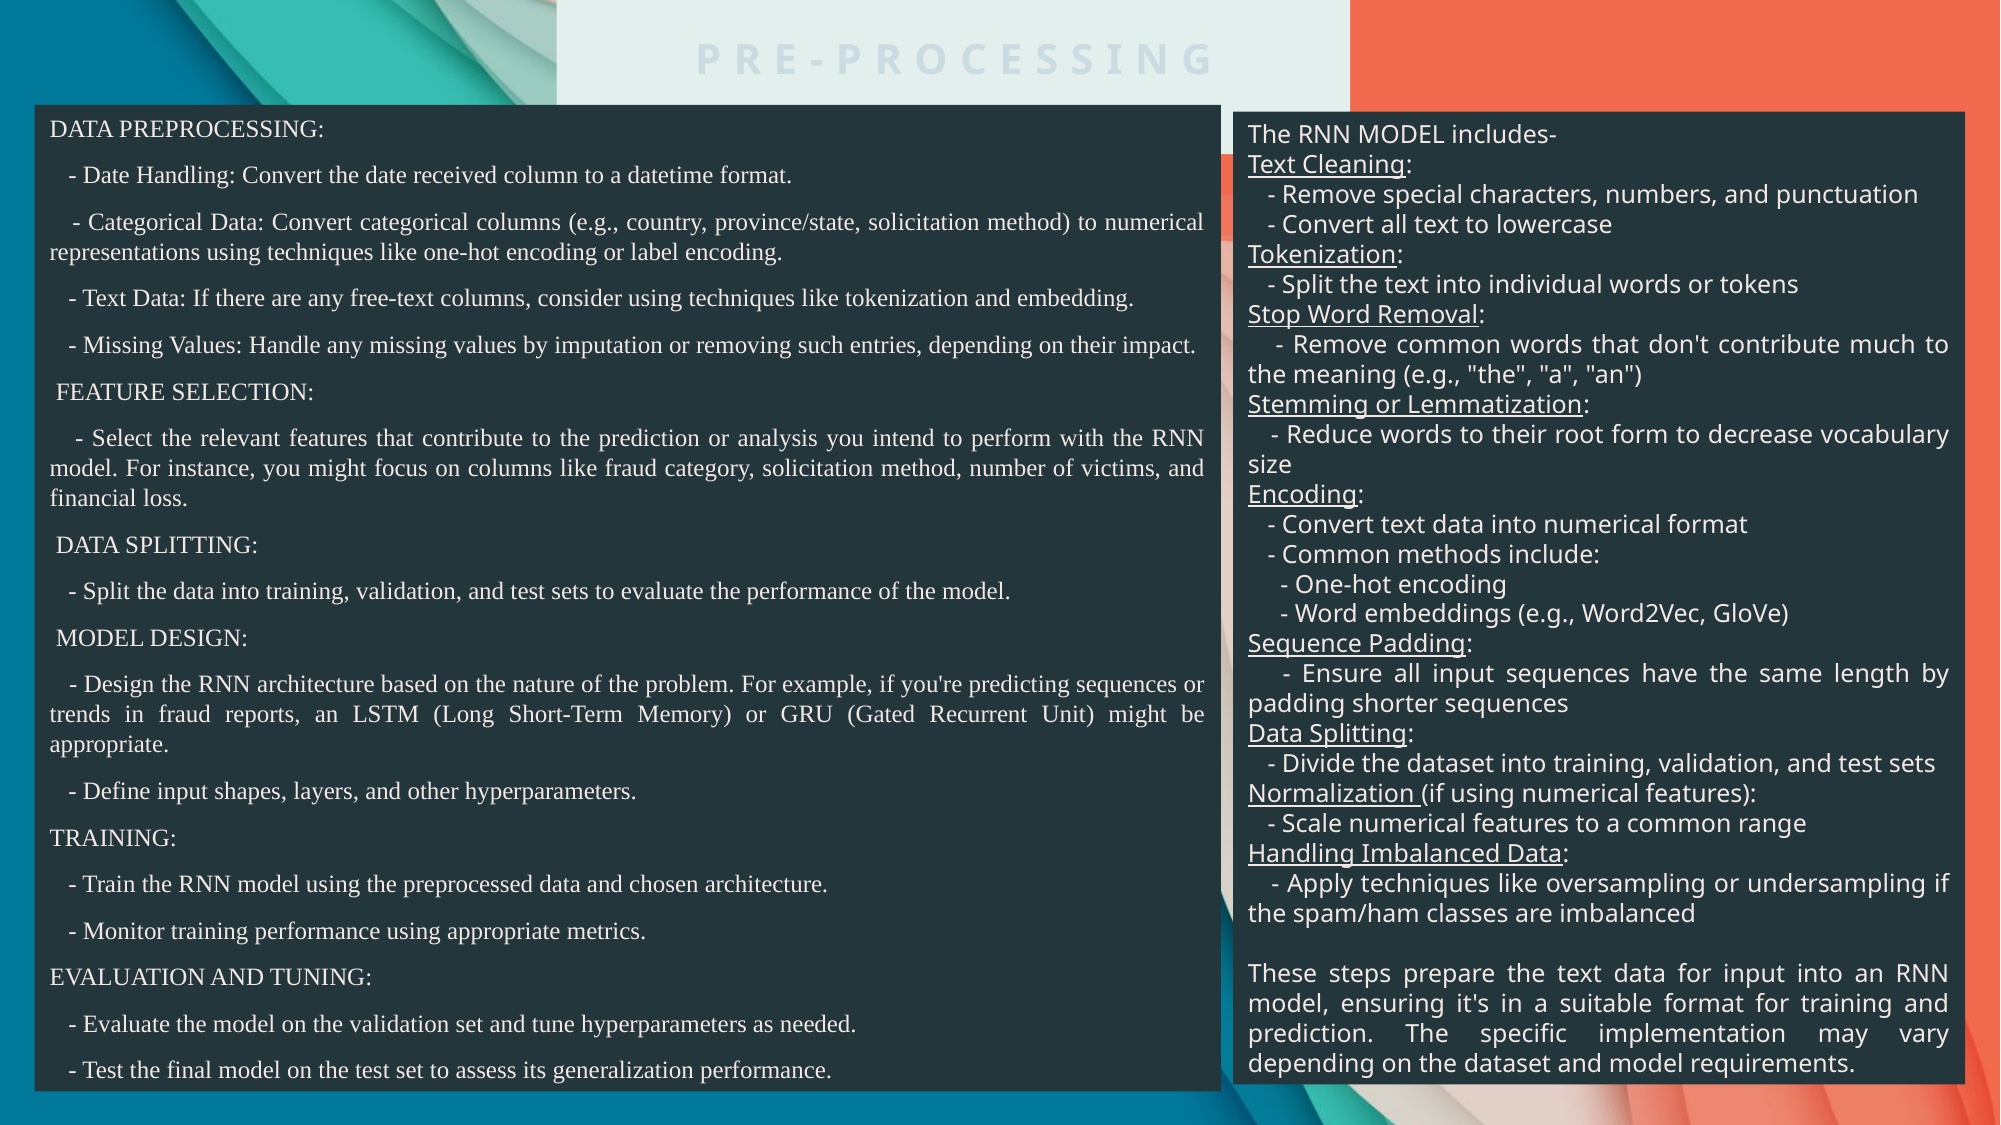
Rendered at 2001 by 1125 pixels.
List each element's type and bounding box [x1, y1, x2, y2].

list [0, 0, 2000, 1125]
